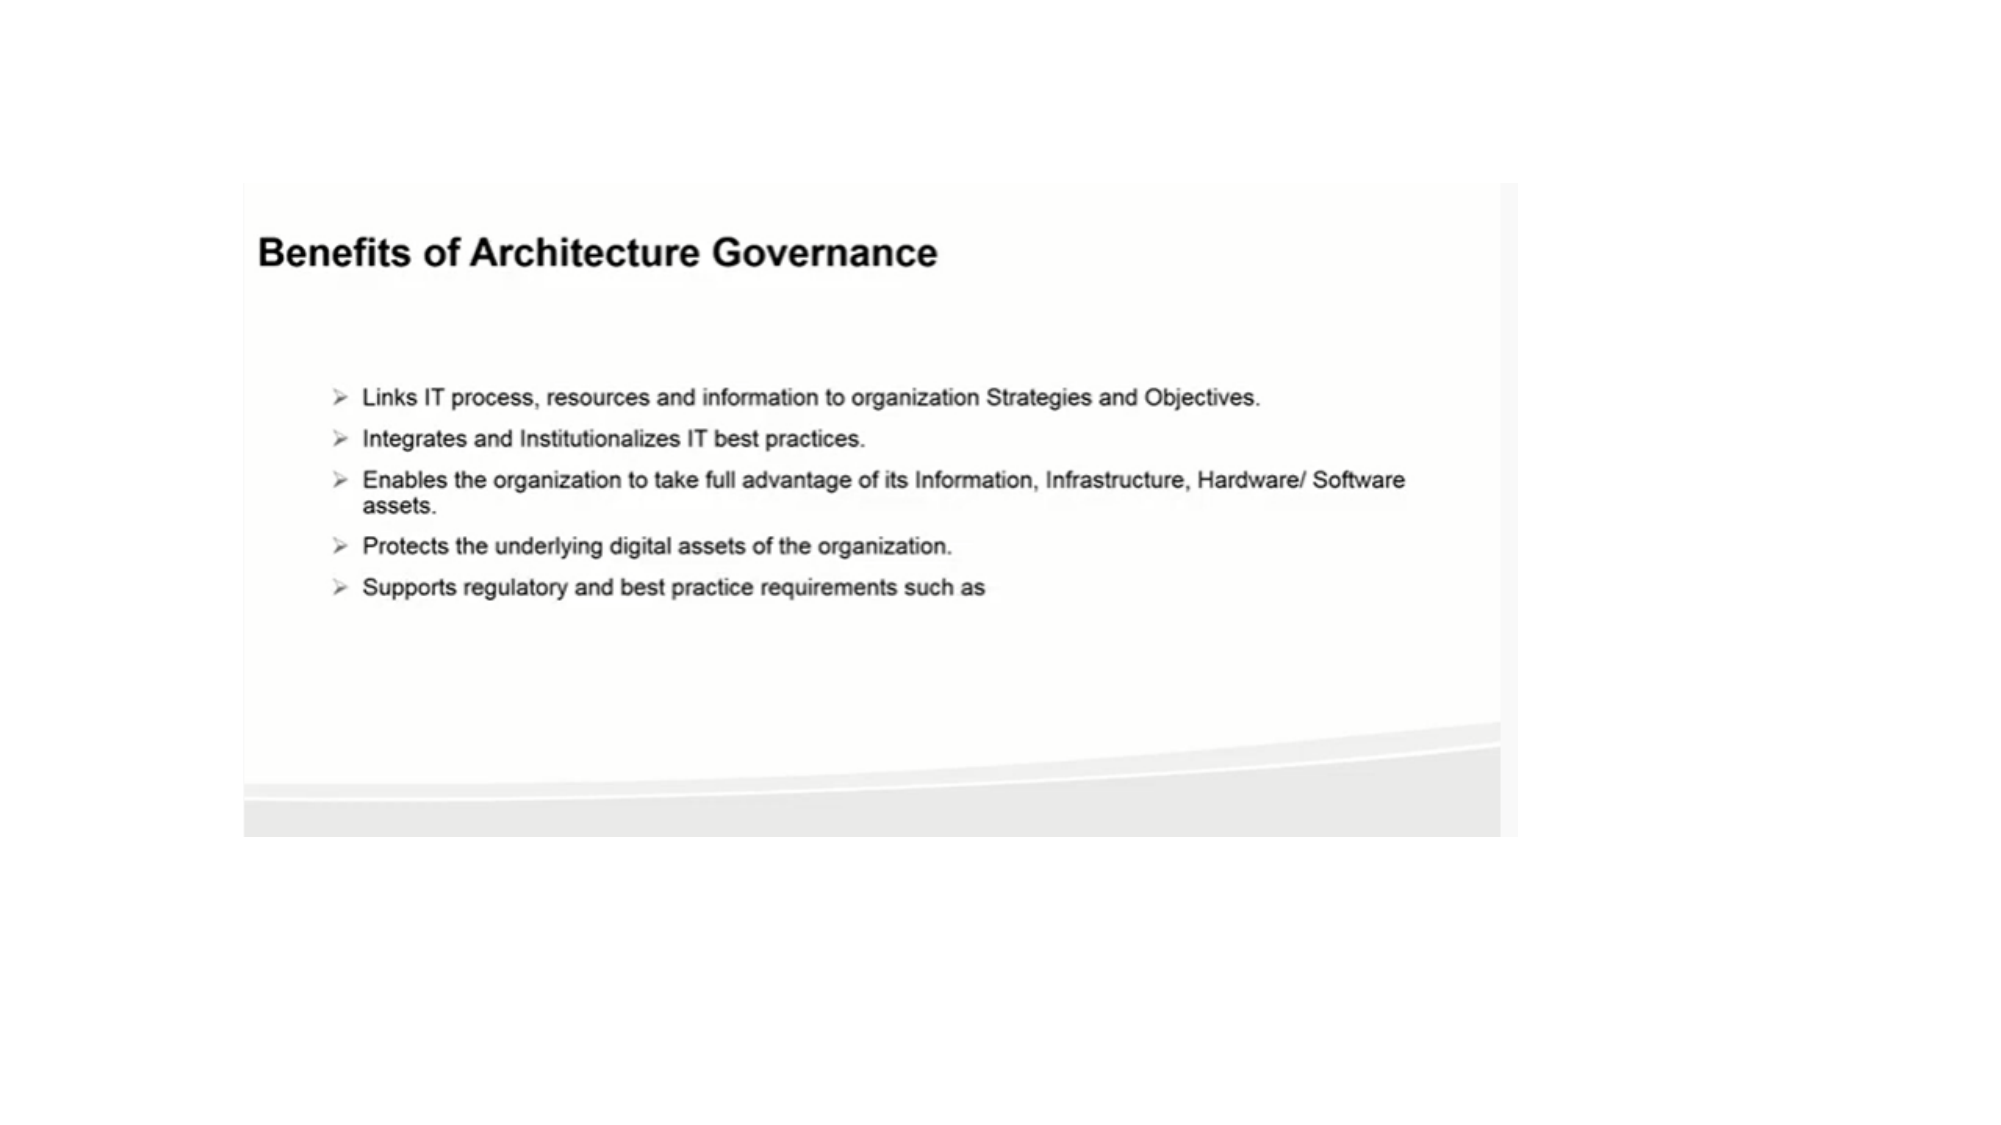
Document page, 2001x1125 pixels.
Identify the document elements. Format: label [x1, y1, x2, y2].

picture [243, 183, 1518, 837]
